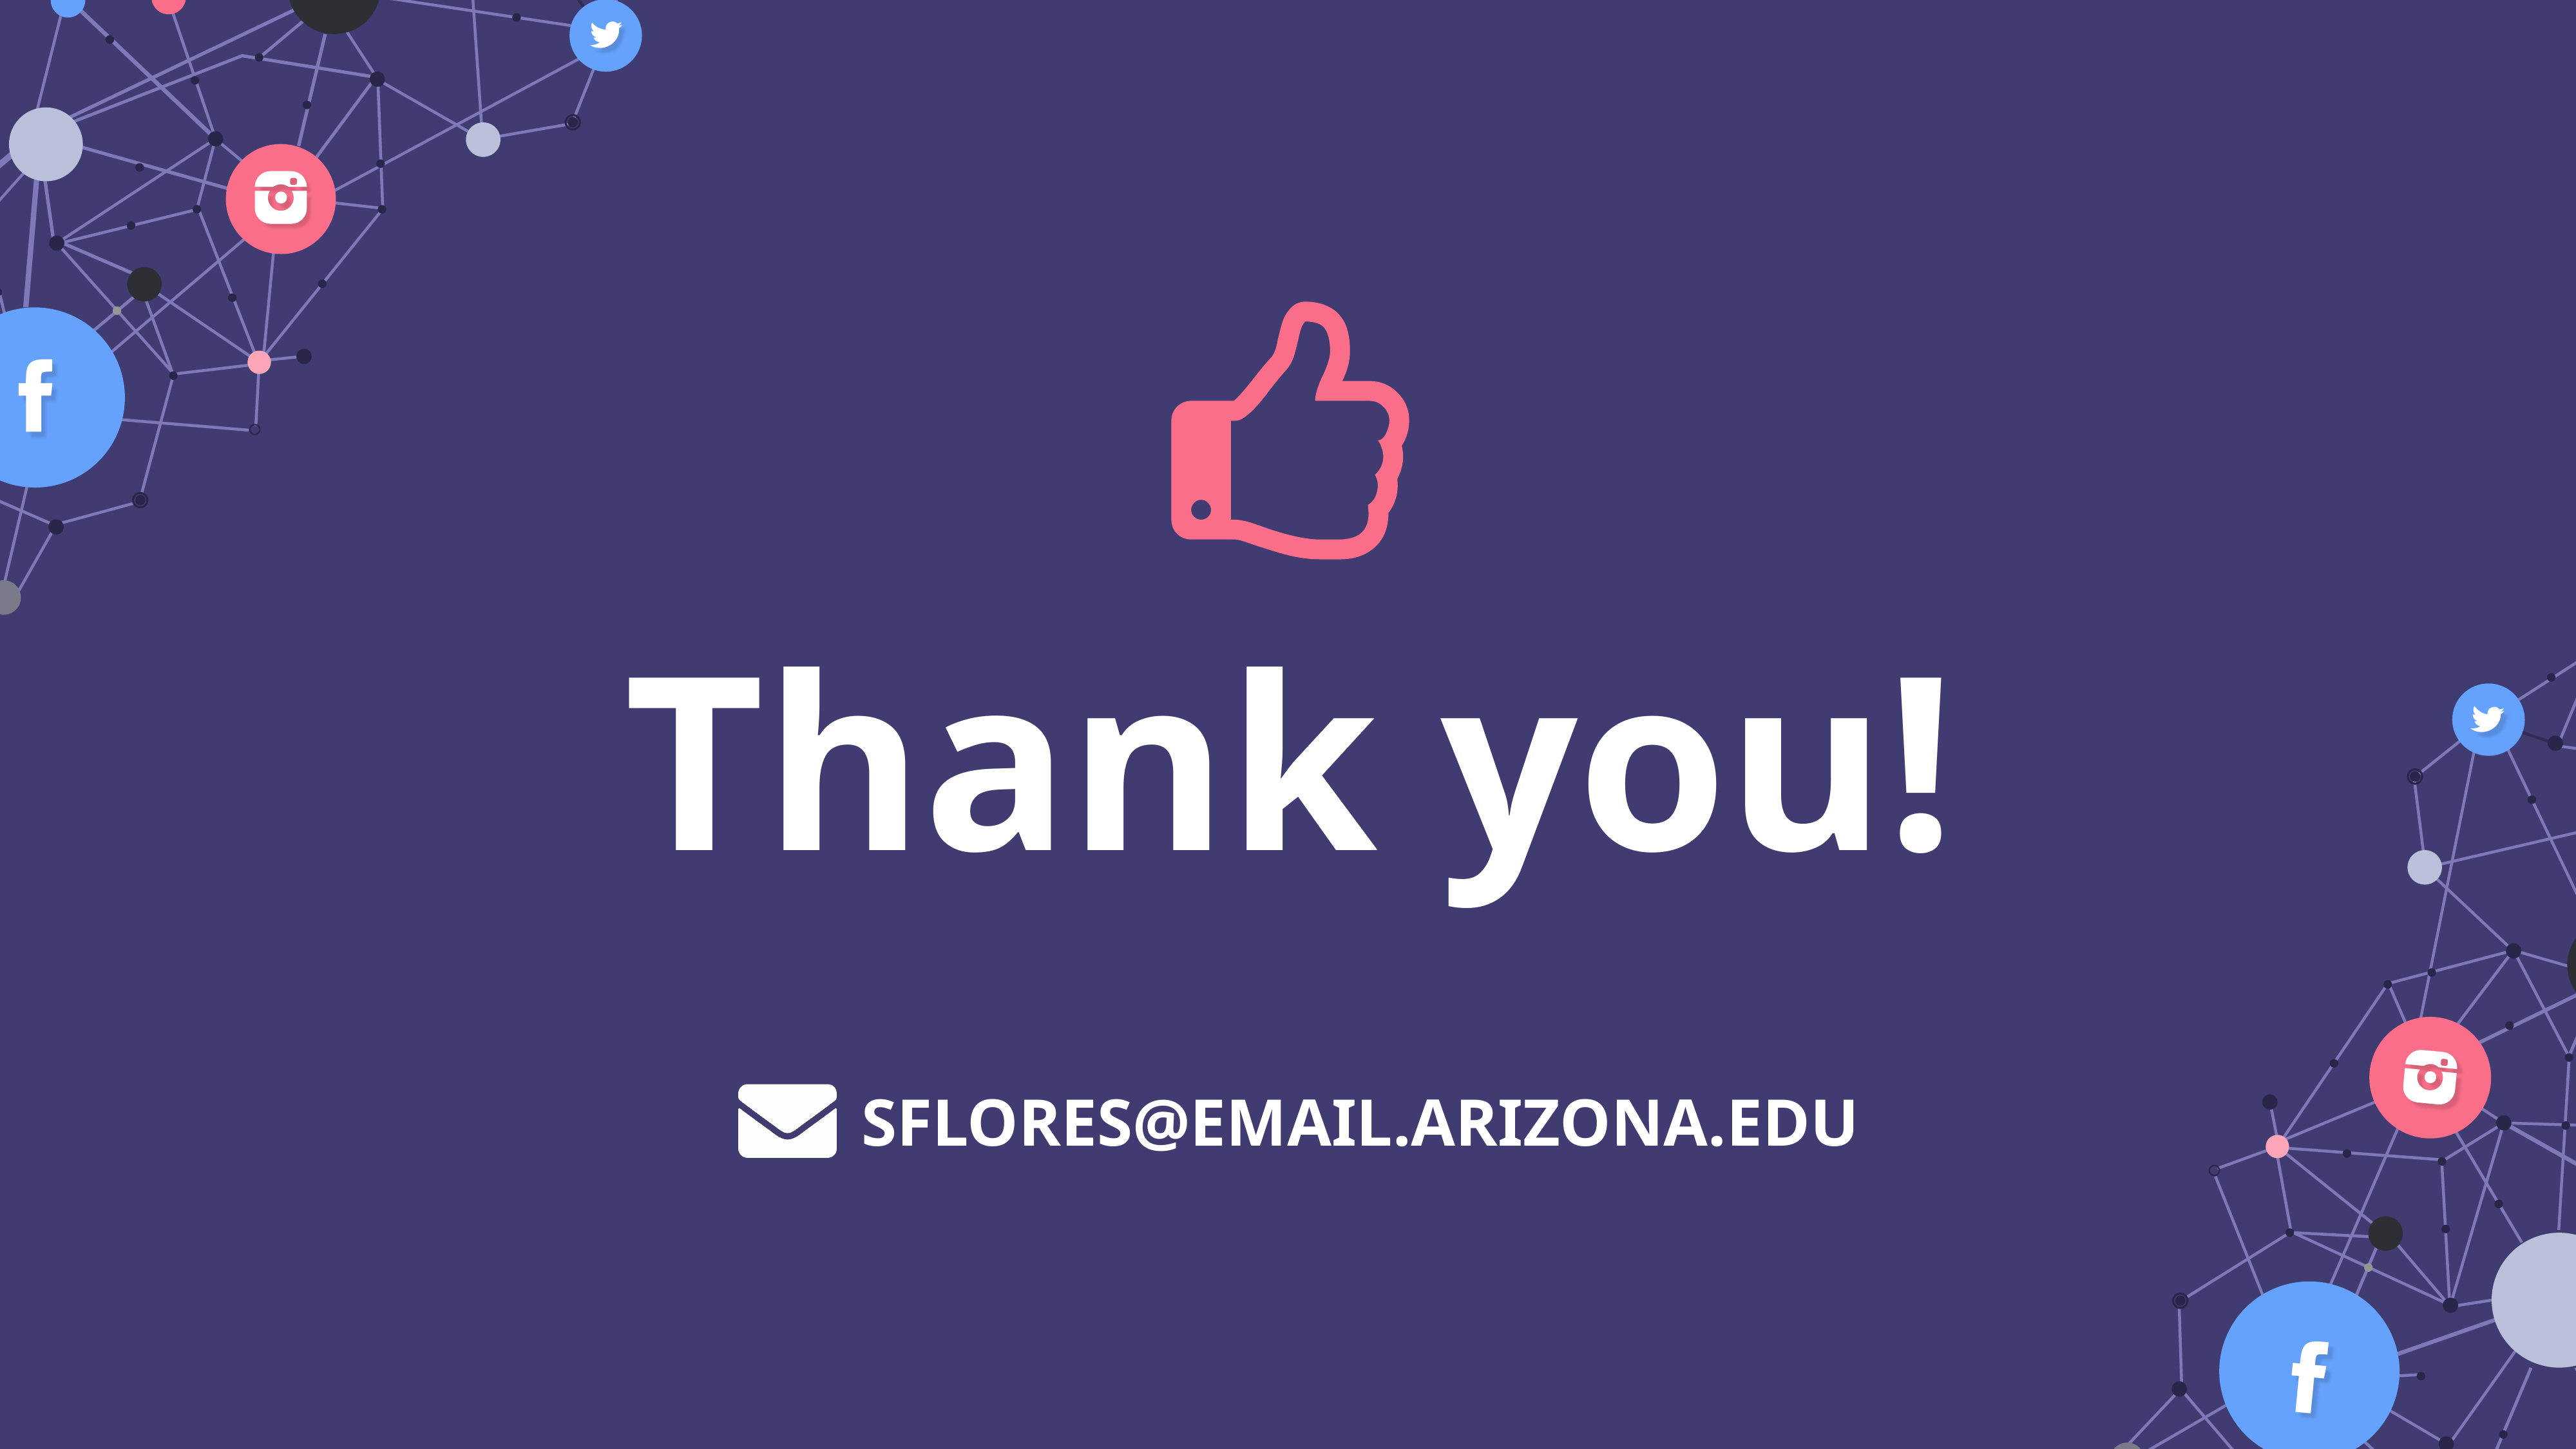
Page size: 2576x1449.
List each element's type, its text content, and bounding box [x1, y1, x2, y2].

text_box [1171, 301, 1409, 560]
title Thank you! [394, 604, 2188, 884]
text_box SFLORES@EMAIL.ARIZONA.EDU [839, 1072, 1975, 1147]
picture [738, 1071, 837, 1171]
